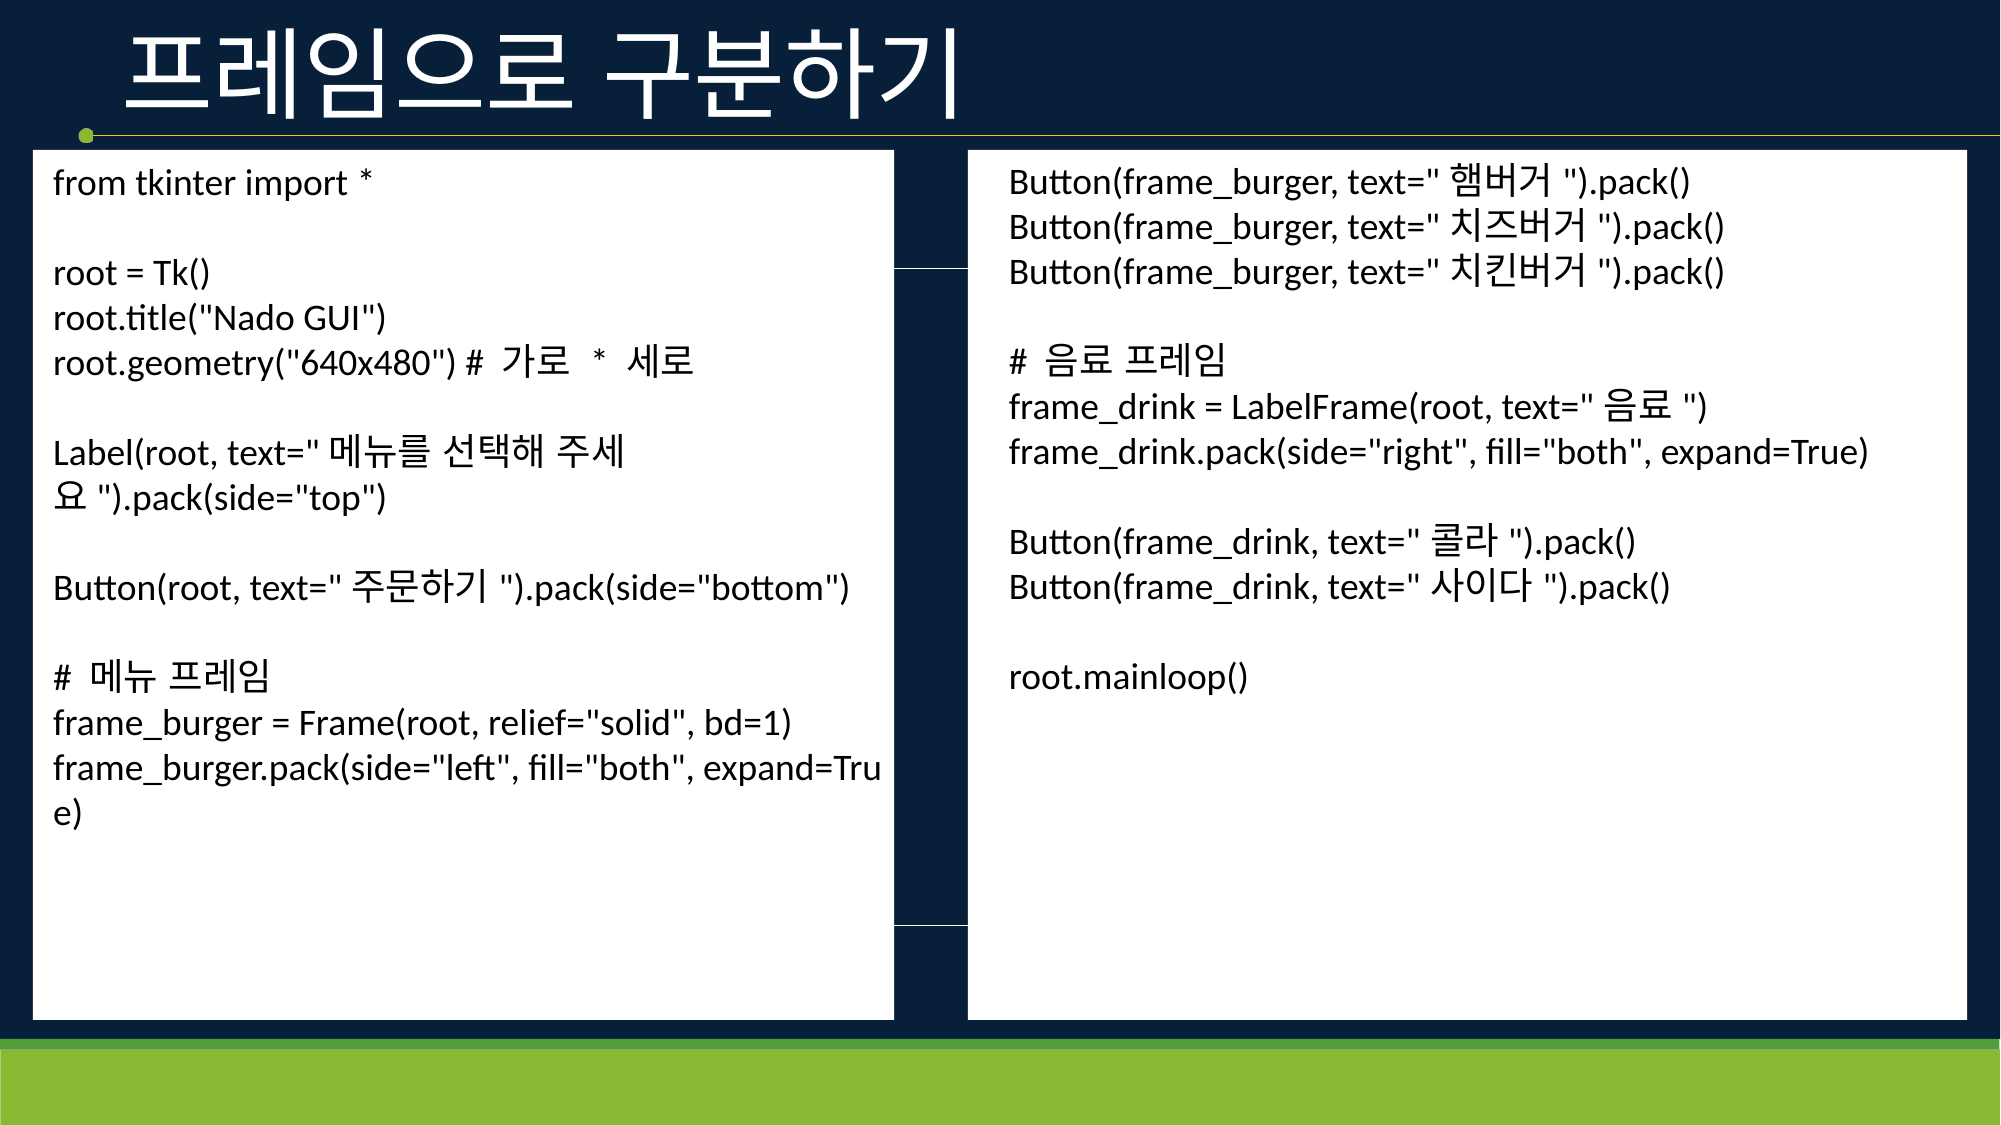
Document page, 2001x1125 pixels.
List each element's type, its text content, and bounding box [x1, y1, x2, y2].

text_box [32, 149, 895, 1020]
text_box from tkinter import * root = Tk() root.title("Nado GUI") root.geometry("640x480") # 가로 * 세로 Label(root, text="메뉴를 선택해 주세요").pack(side="top") Button(root, text="주문하기").pack(side="bottom") # 메뉴 프레임 frame_burger = Frame(root, relief="solid", bd=1) frame_burger.pack(side="left", fill="both", expand=True) [53, 135, 895, 923]
text_box Button(frame_burger, text="햄버거").pack() Button(frame_burger, text="치즈버거").pack() Button(frame_burger, text="치킨버거").pack() # 음료 프레임 frame_drink = LabelFrame(root, text="음료") frame_drink.pack(side="right", fill="both", expand=True) Button(frame_drink, text="콜라").pack() Button(frame_drink, text="사이다").pack() root.mainloop() [994, 149, 1941, 705]
text_box [78, 128, 94, 143]
title 프레임으로 구분하기 [119, 136, 1629, 200]
title 프레임으로 구분하기 [119, 9, 1629, 135]
text_box [967, 149, 1968, 1020]
